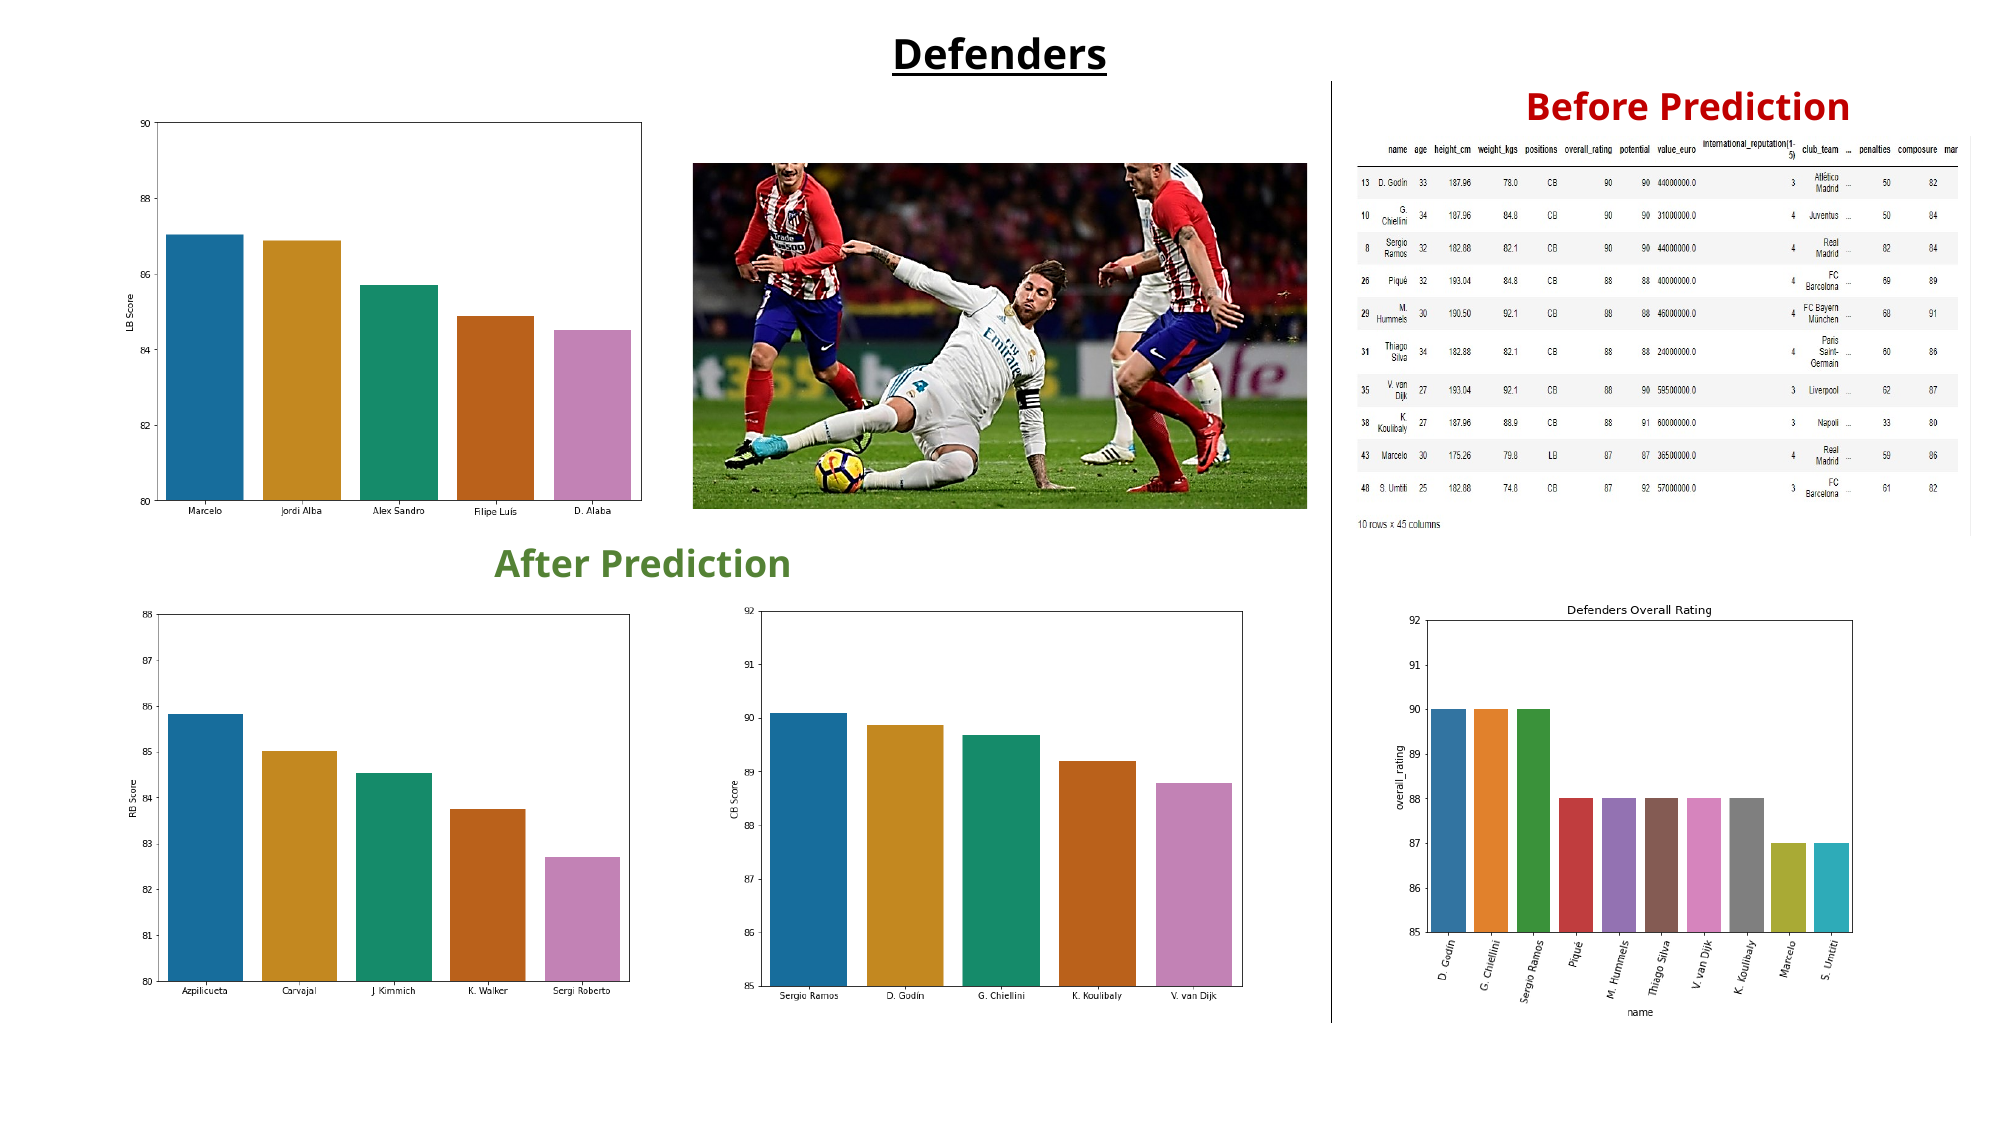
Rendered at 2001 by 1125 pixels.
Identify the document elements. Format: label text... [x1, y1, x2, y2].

picture [1386, 588, 1871, 1023]
picture [105, 601, 644, 1007]
picture [1356, 136, 1971, 537]
picture [712, 601, 1244, 1007]
text_box Before Prediction [1381, 75, 1996, 136]
text_box Defenders [692, 20, 1307, 86]
picture [692, 163, 1308, 509]
picture [105, 115, 644, 526]
text_box After Prediction [336, 532, 951, 592]
